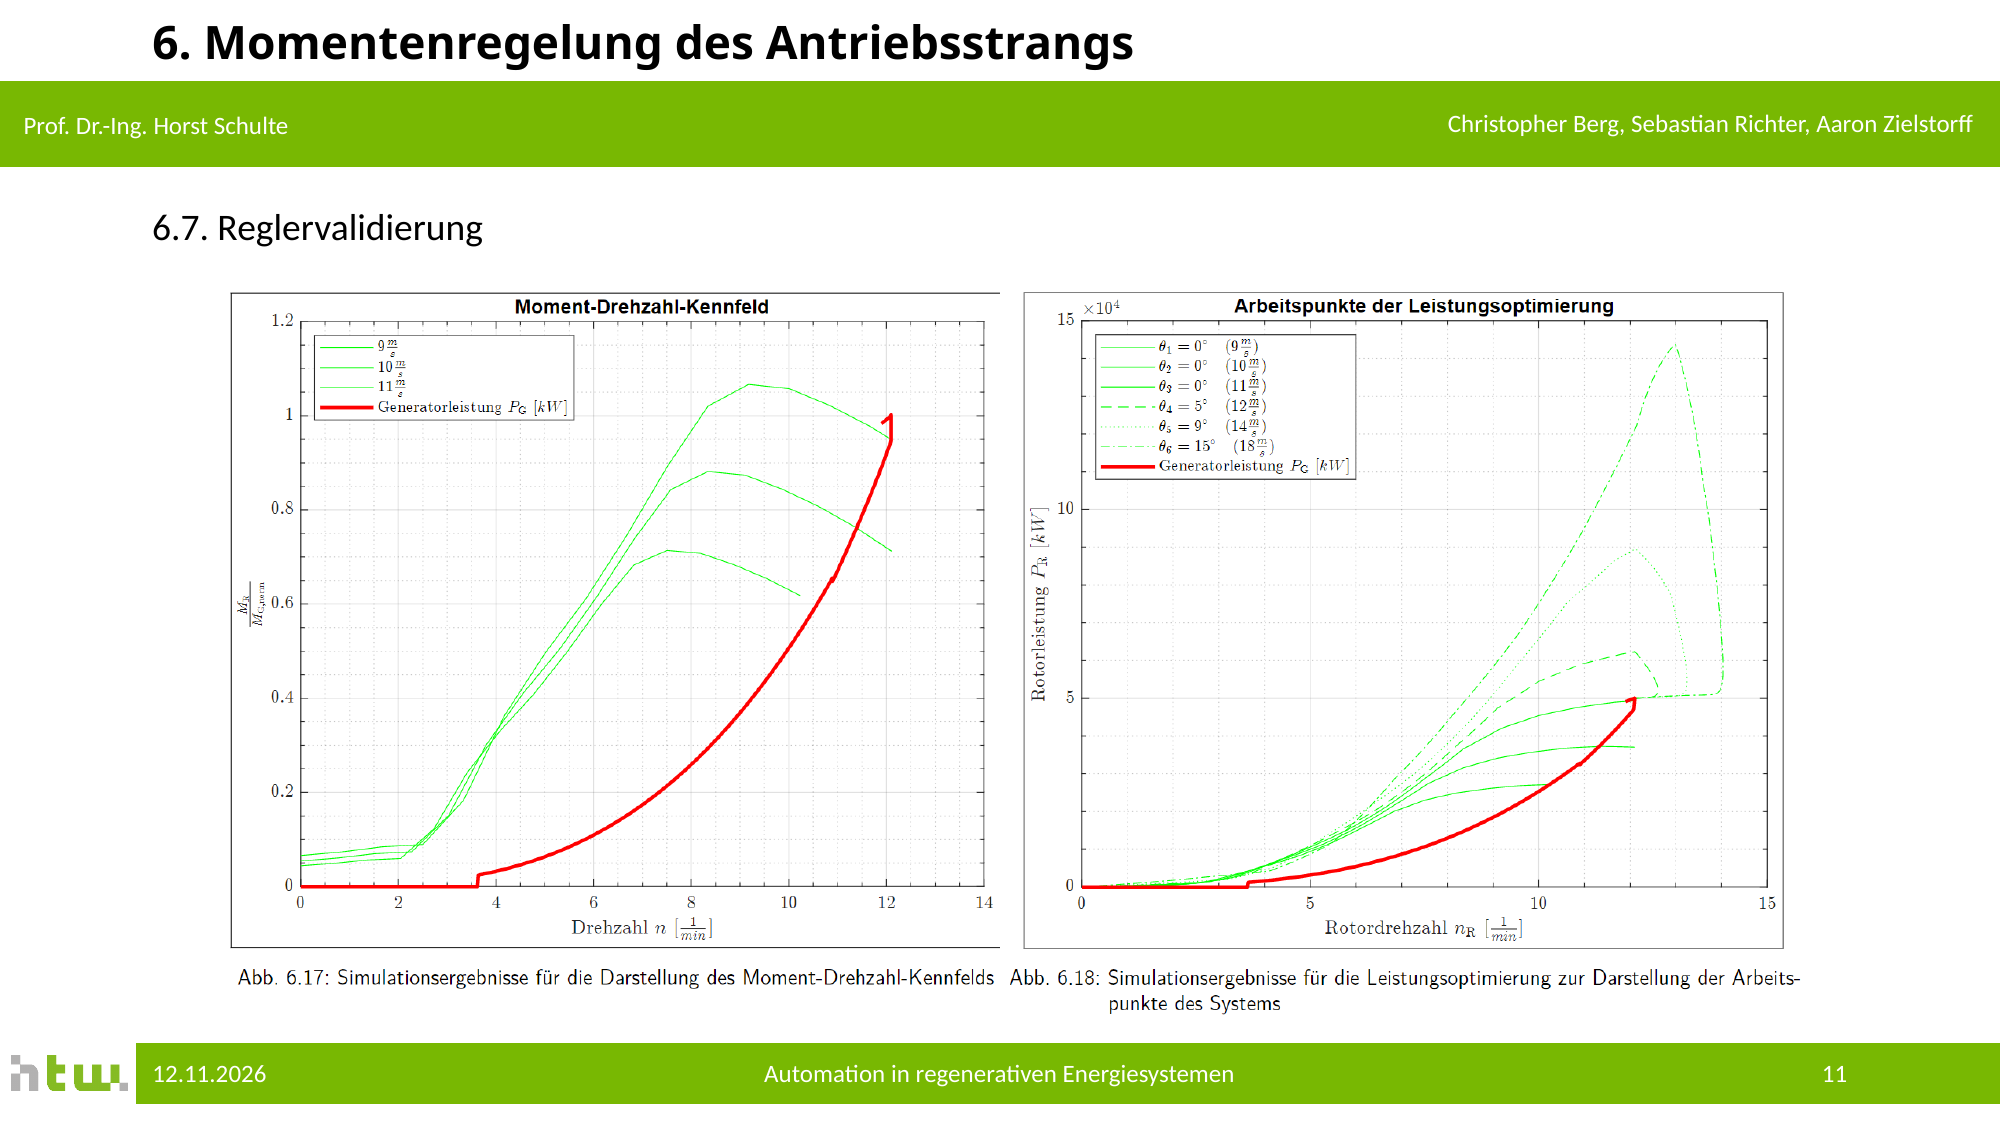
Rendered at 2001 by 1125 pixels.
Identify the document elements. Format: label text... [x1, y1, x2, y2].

slide_number 11 [1412, 1042, 1863, 1103]
text_box [0, 81, 2000, 167]
text_box Prof. Dr.-Ing. Horst Schulte [8, 101, 576, 147]
footer Automation in regenerativen Energiesystemen [662, 1042, 1338, 1103]
title 6. Momentenregelung des Antriebsstrangs [137, 12, 1863, 78]
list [222, 281, 1000, 996]
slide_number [137, 1042, 588, 1103]
text_box 6.7. Reglervalidierung [137, 195, 1863, 256]
picture [11, 1055, 128, 1091]
picture [1000, 275, 1807, 1027]
text_box Christopher Berg, Sebastian Richter, Aaron Zielstorff [1433, 100, 2000, 146]
text_box [136, 1043, 2000, 1104]
